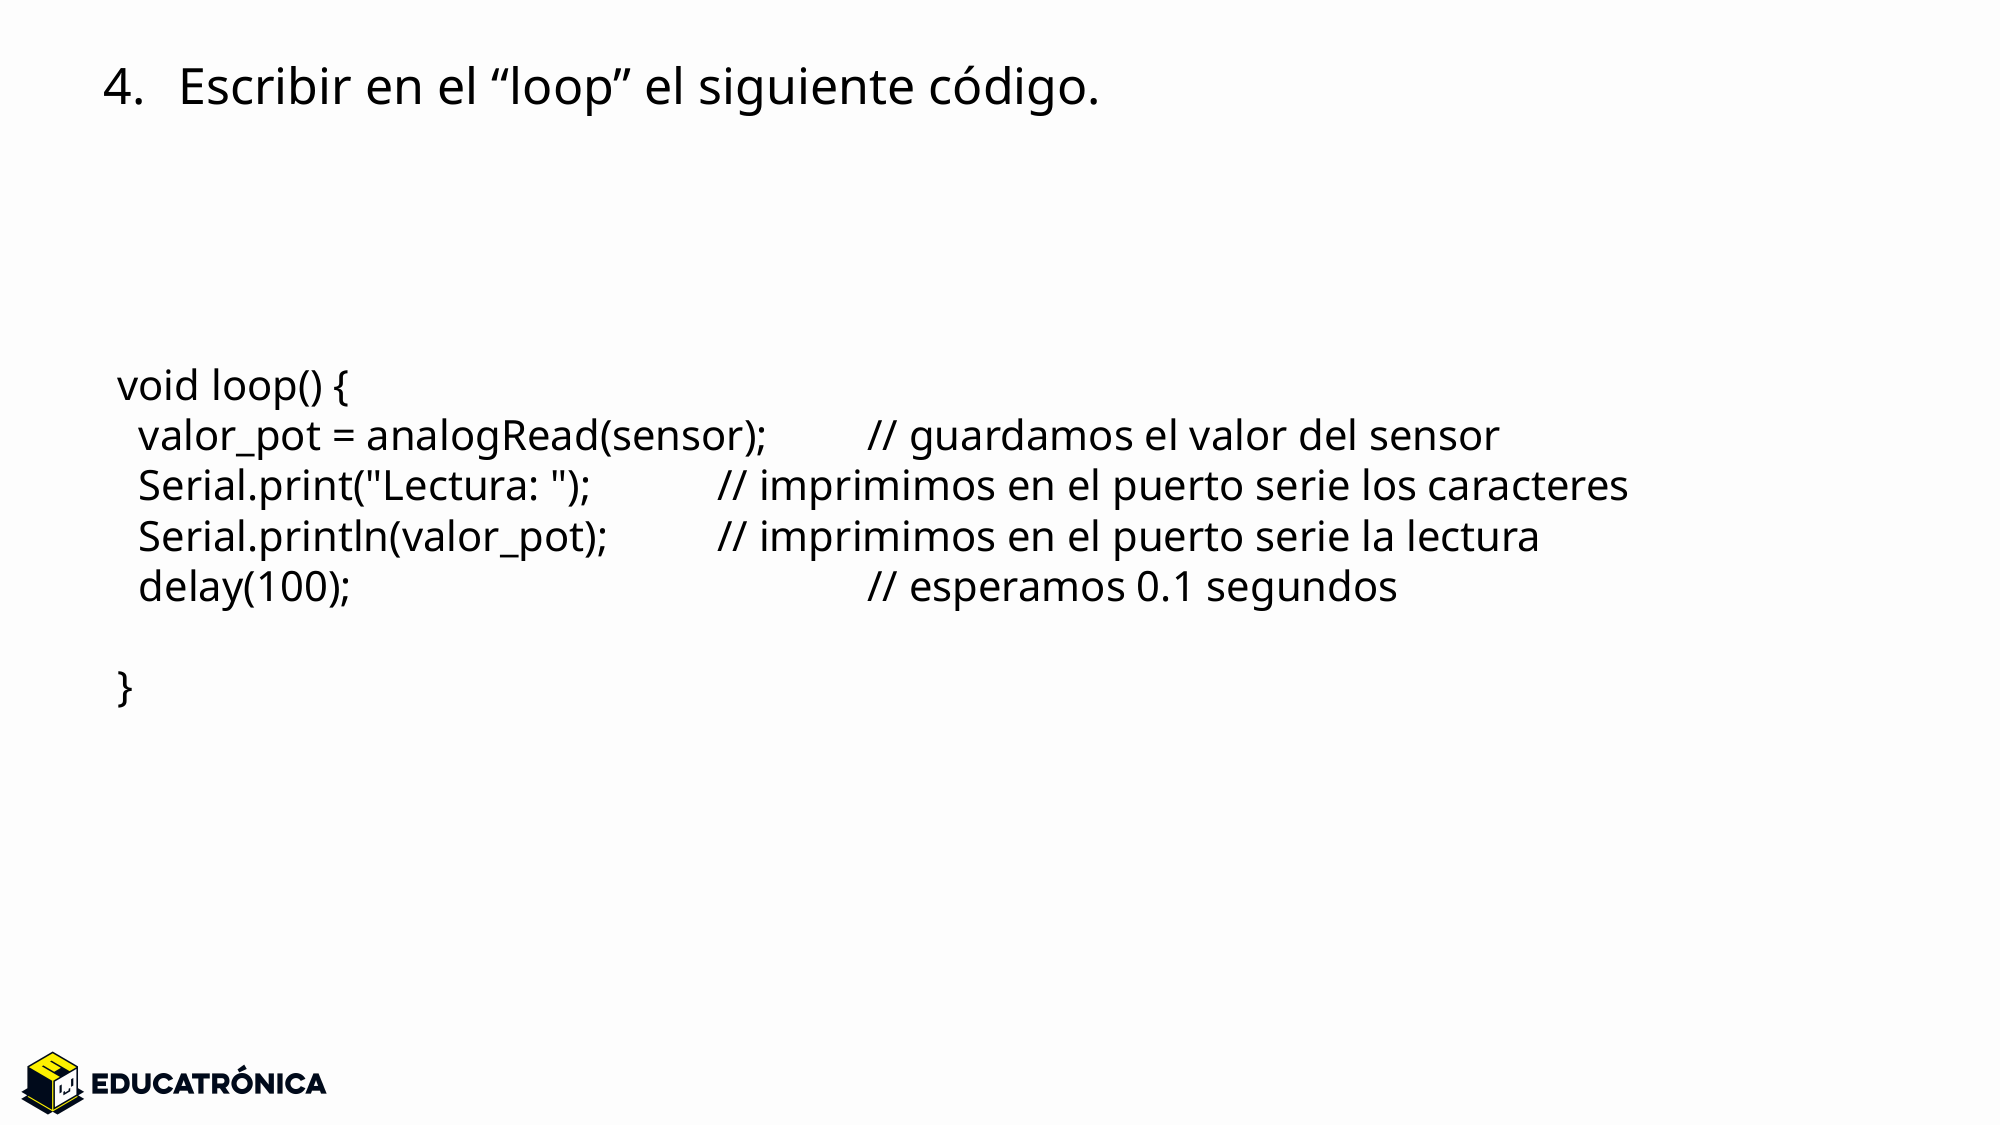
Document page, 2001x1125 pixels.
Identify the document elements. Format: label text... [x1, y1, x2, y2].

picture [19, 1048, 330, 1118]
list Escribir en el “loop” el siguiente código. [88, 54, 1912, 1037]
text_box void loop() { valor_pot = analogRead(sensor); // guardamos el valor del sensor Serial.print("Lectura: "); // imprimimos en el puerto serie los caracteres Serial.println(valor_pot); // imprimimos en el puerto serie la lectura delay(100); // esperamos 0.1 segundos } [102, 351, 1898, 774]
